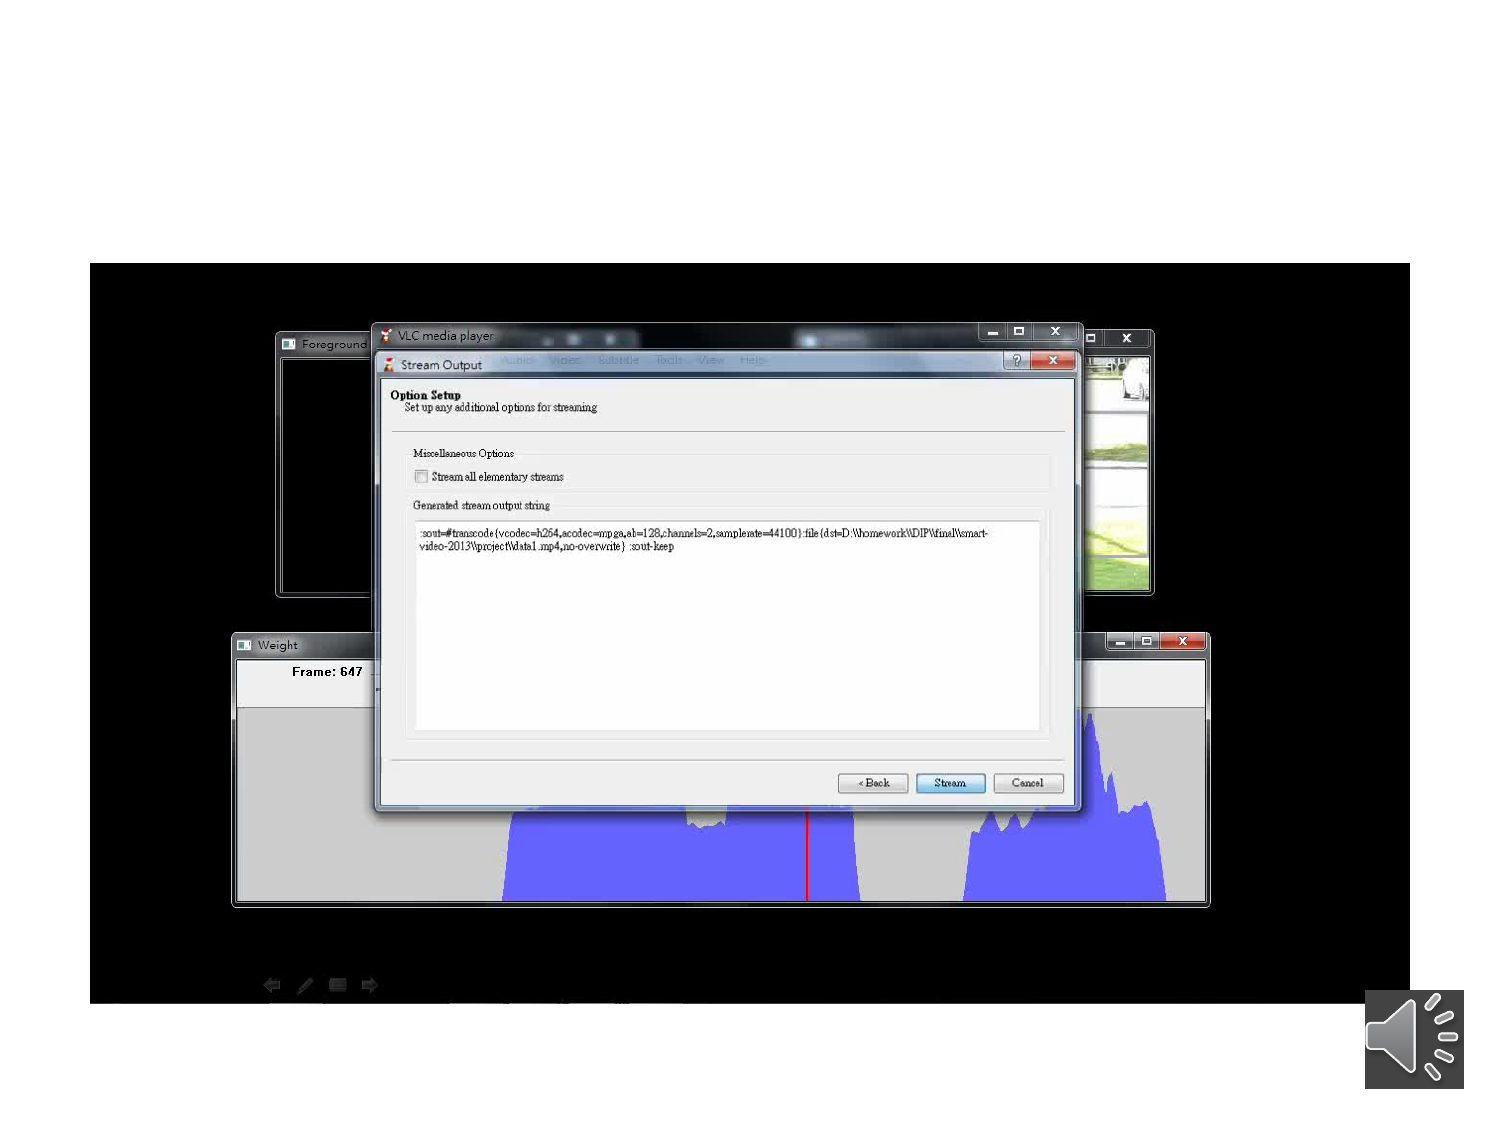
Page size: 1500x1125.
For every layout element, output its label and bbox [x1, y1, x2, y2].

picture [1364, 989, 1465, 1090]
list [89, 262, 1411, 1006]
